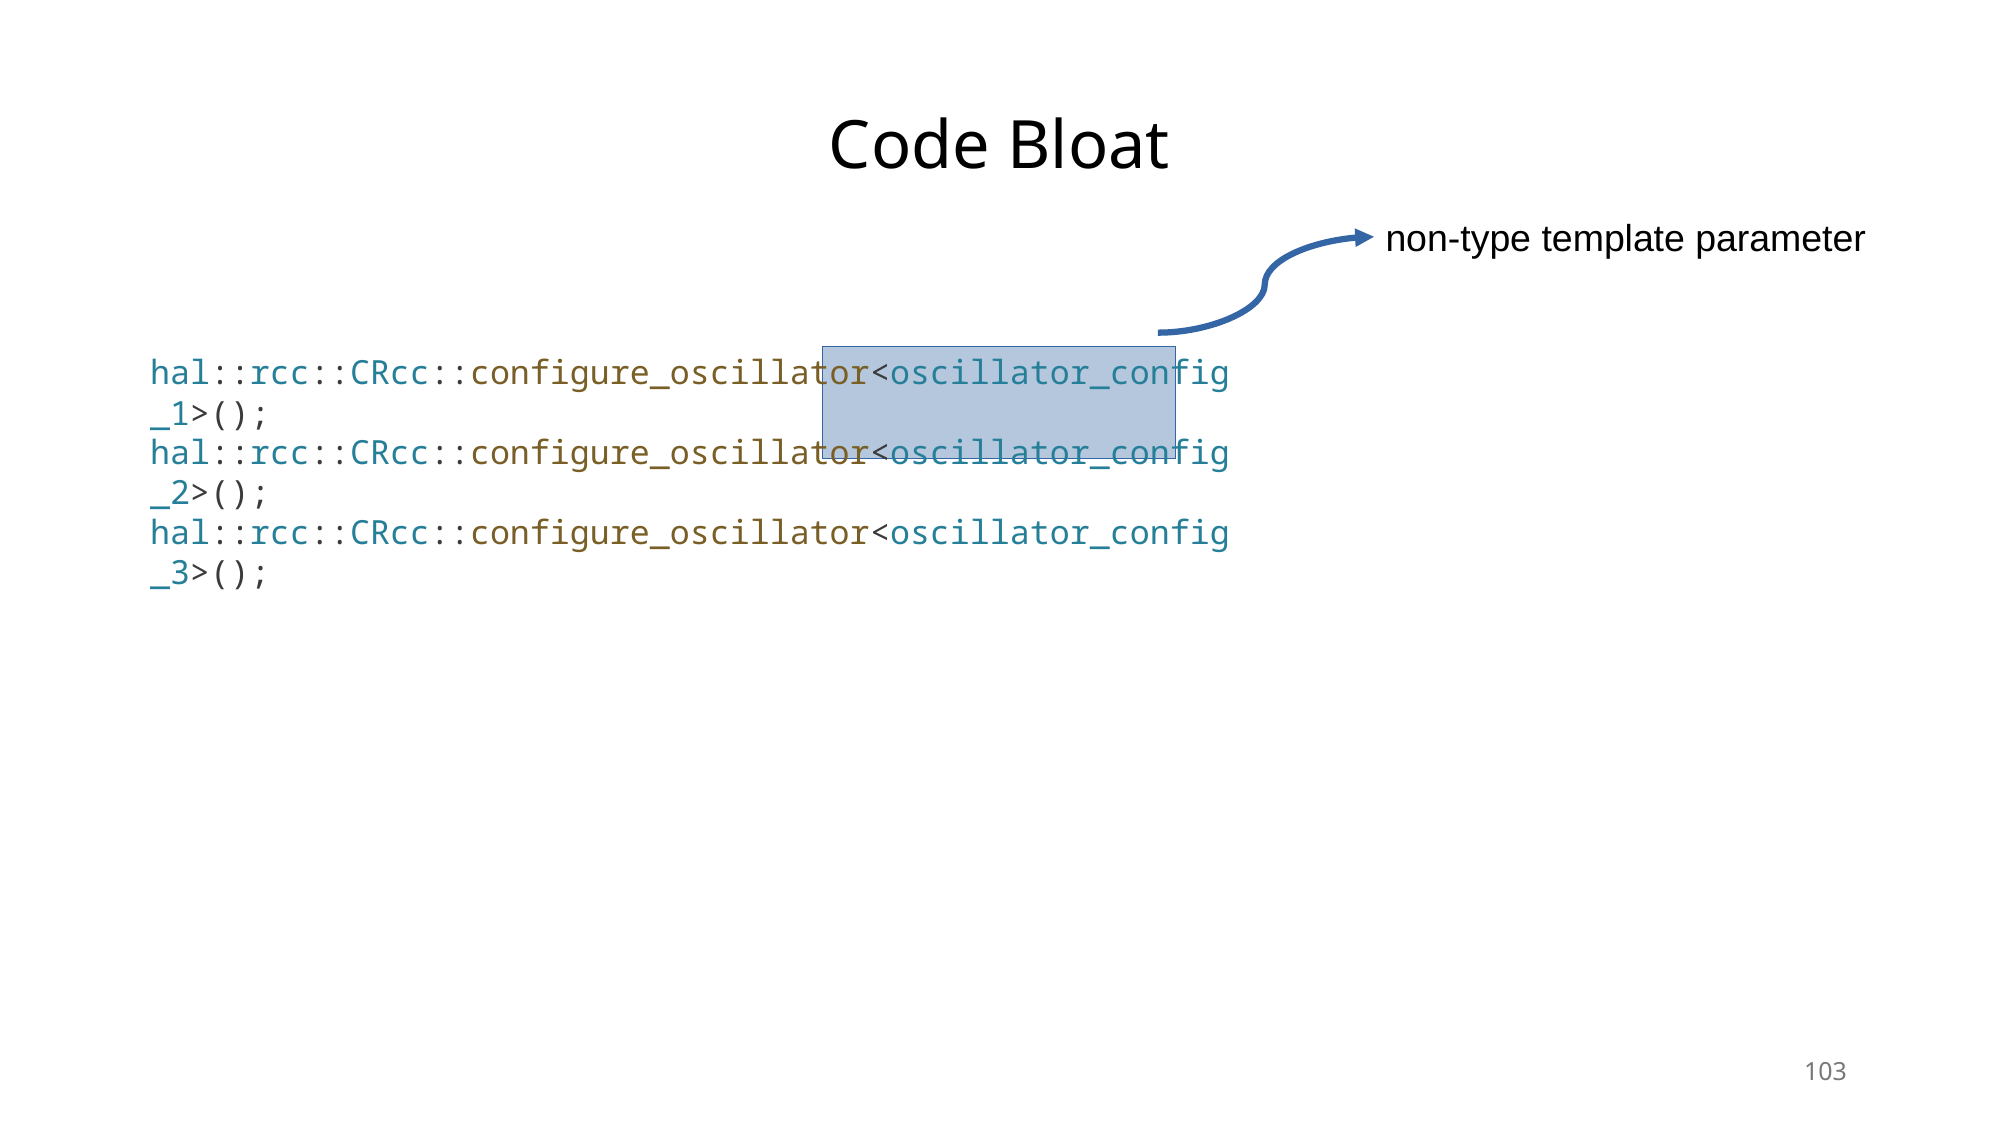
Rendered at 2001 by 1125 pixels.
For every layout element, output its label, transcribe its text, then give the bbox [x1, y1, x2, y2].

text_box [1157, 230, 1370, 333]
text_box non-type template parameter [1370, 206, 1941, 270]
text_box Code Bloat [317, 103, 1683, 270]
text_box hal::rcc::CRcc::configure_oscillator<oscillator_config_1>(); hal::rcc::CRcc::configure_oscillator<oscillator_config_2>(); hal::rcc::CRcc::configure_oscillator<oscillator_config_3>(); [135, 344, 1260, 459]
slide_number 103 [1412, 1042, 1862, 1102]
